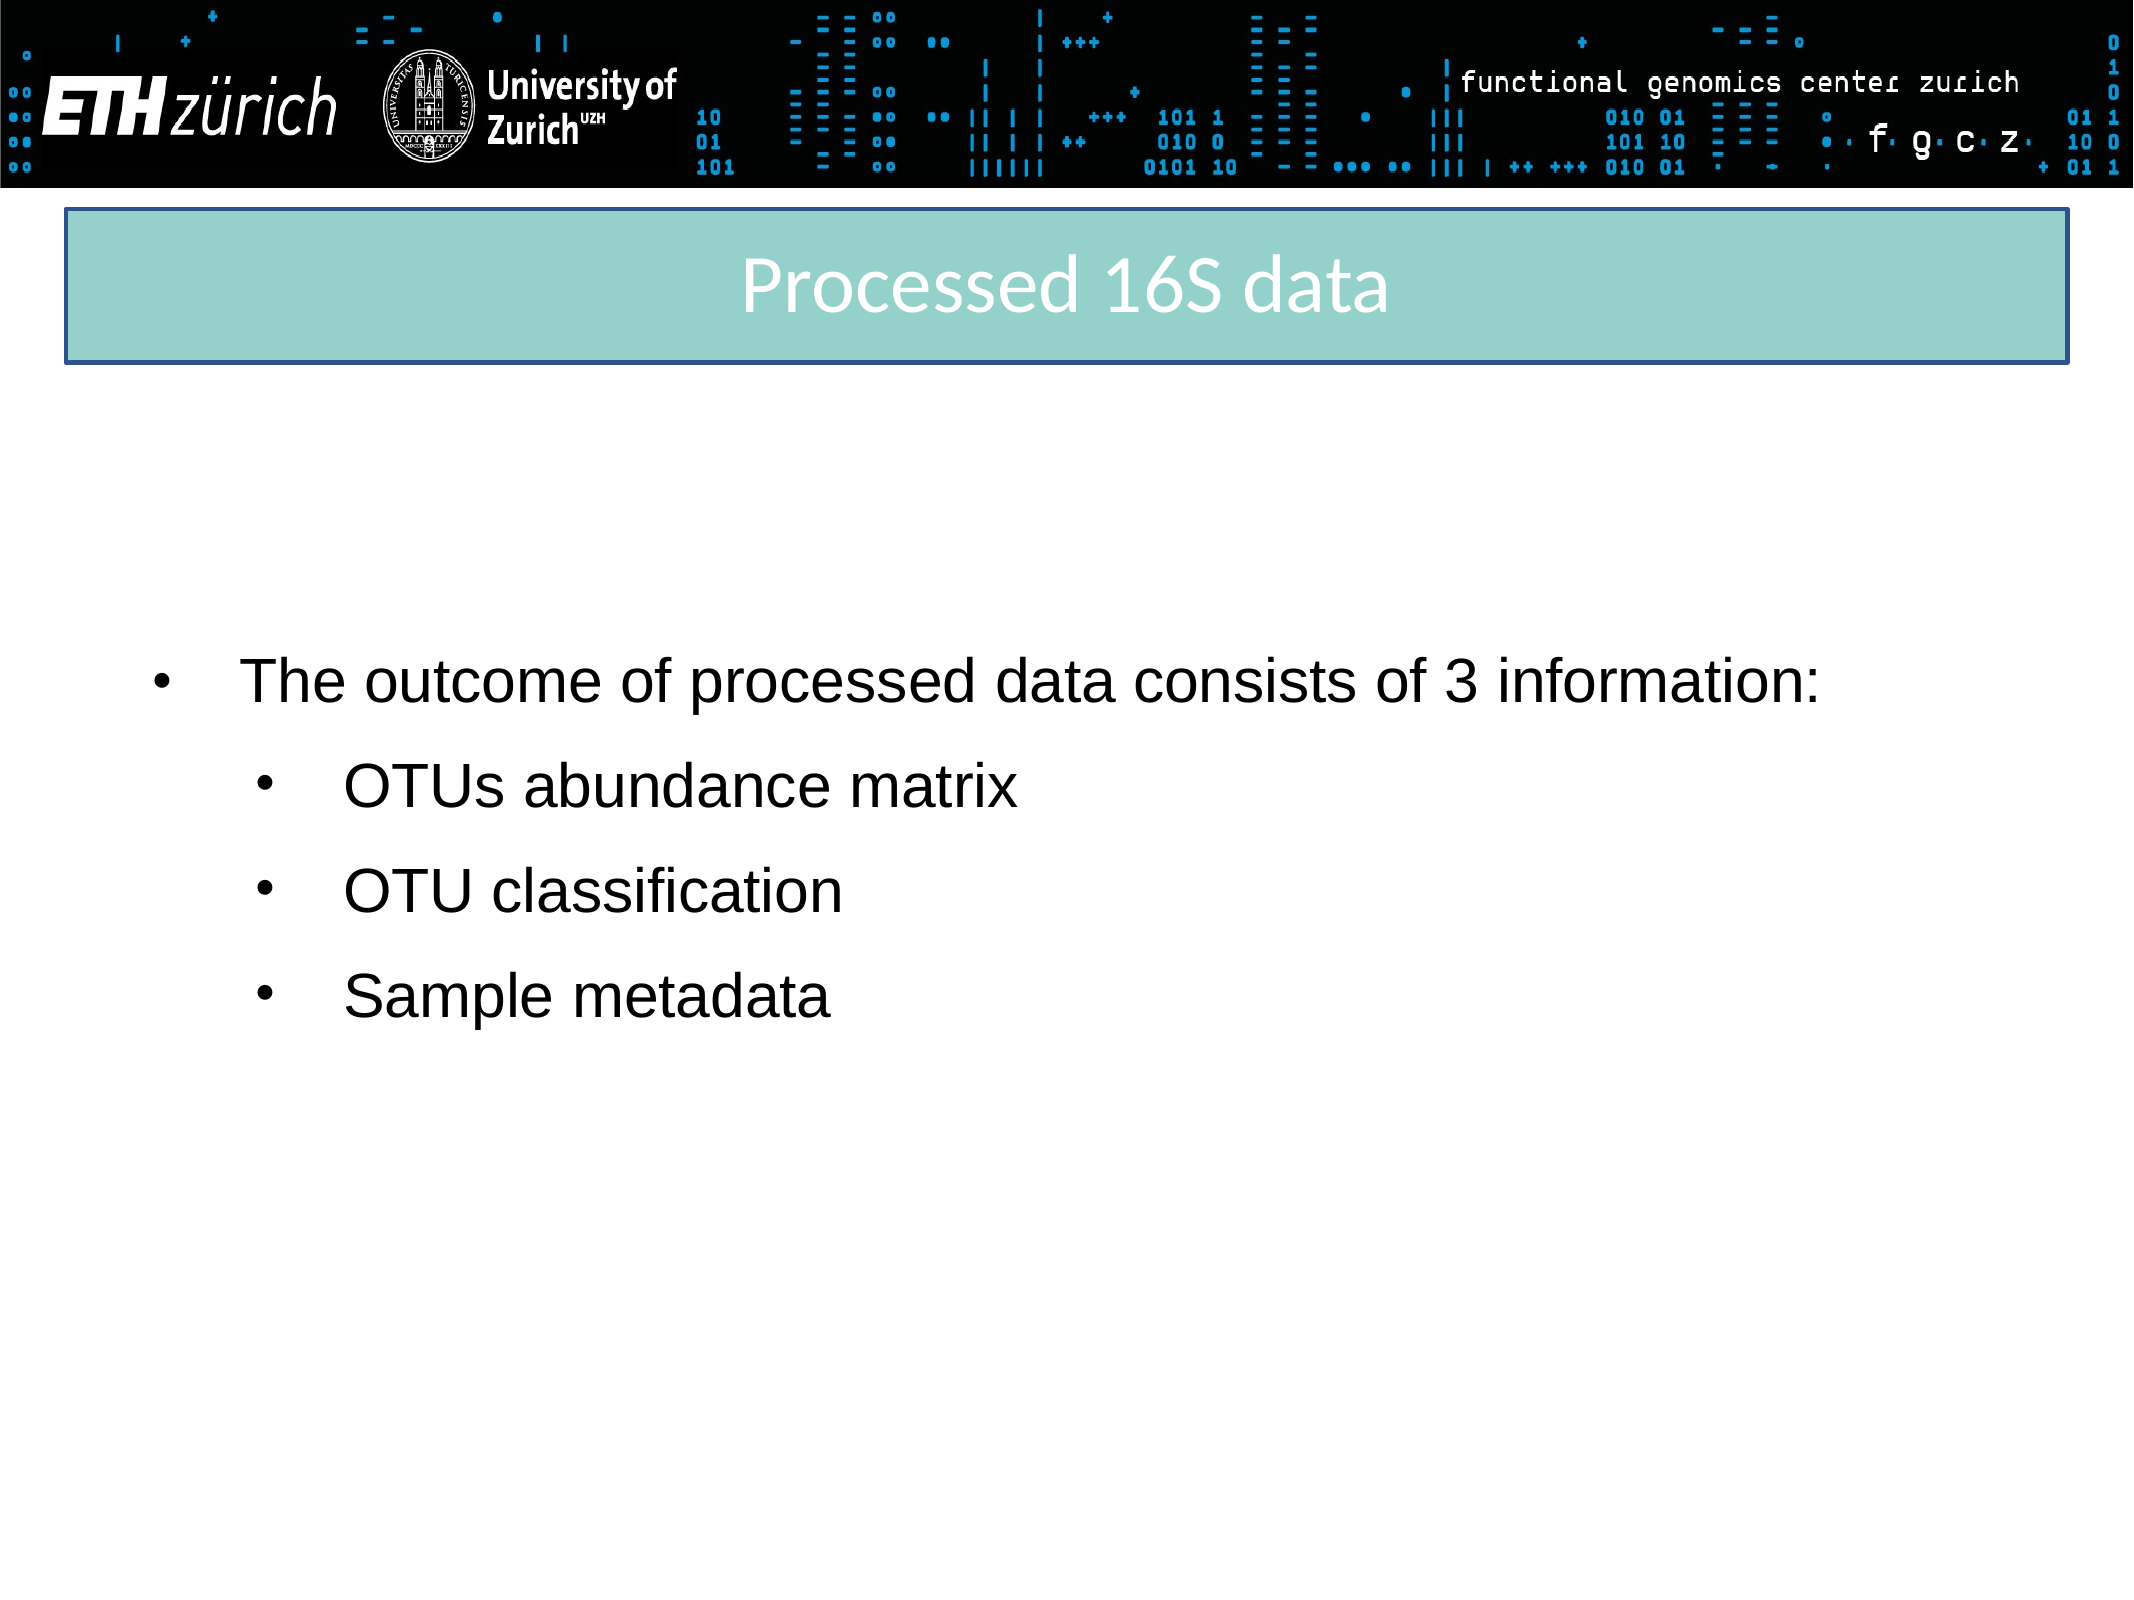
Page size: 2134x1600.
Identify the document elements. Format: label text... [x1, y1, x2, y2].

text_box OTUs abundance matrix OTU classification Sample metadata [252, 712, 1023, 1031]
text_box • [148, 637, 176, 715]
text_box [0, 0, 2133, 188]
text_box Processed 16S data [64, 207, 2070, 365]
text_box The outcome of processed data consists of 3 information: [237, 637, 1830, 715]
